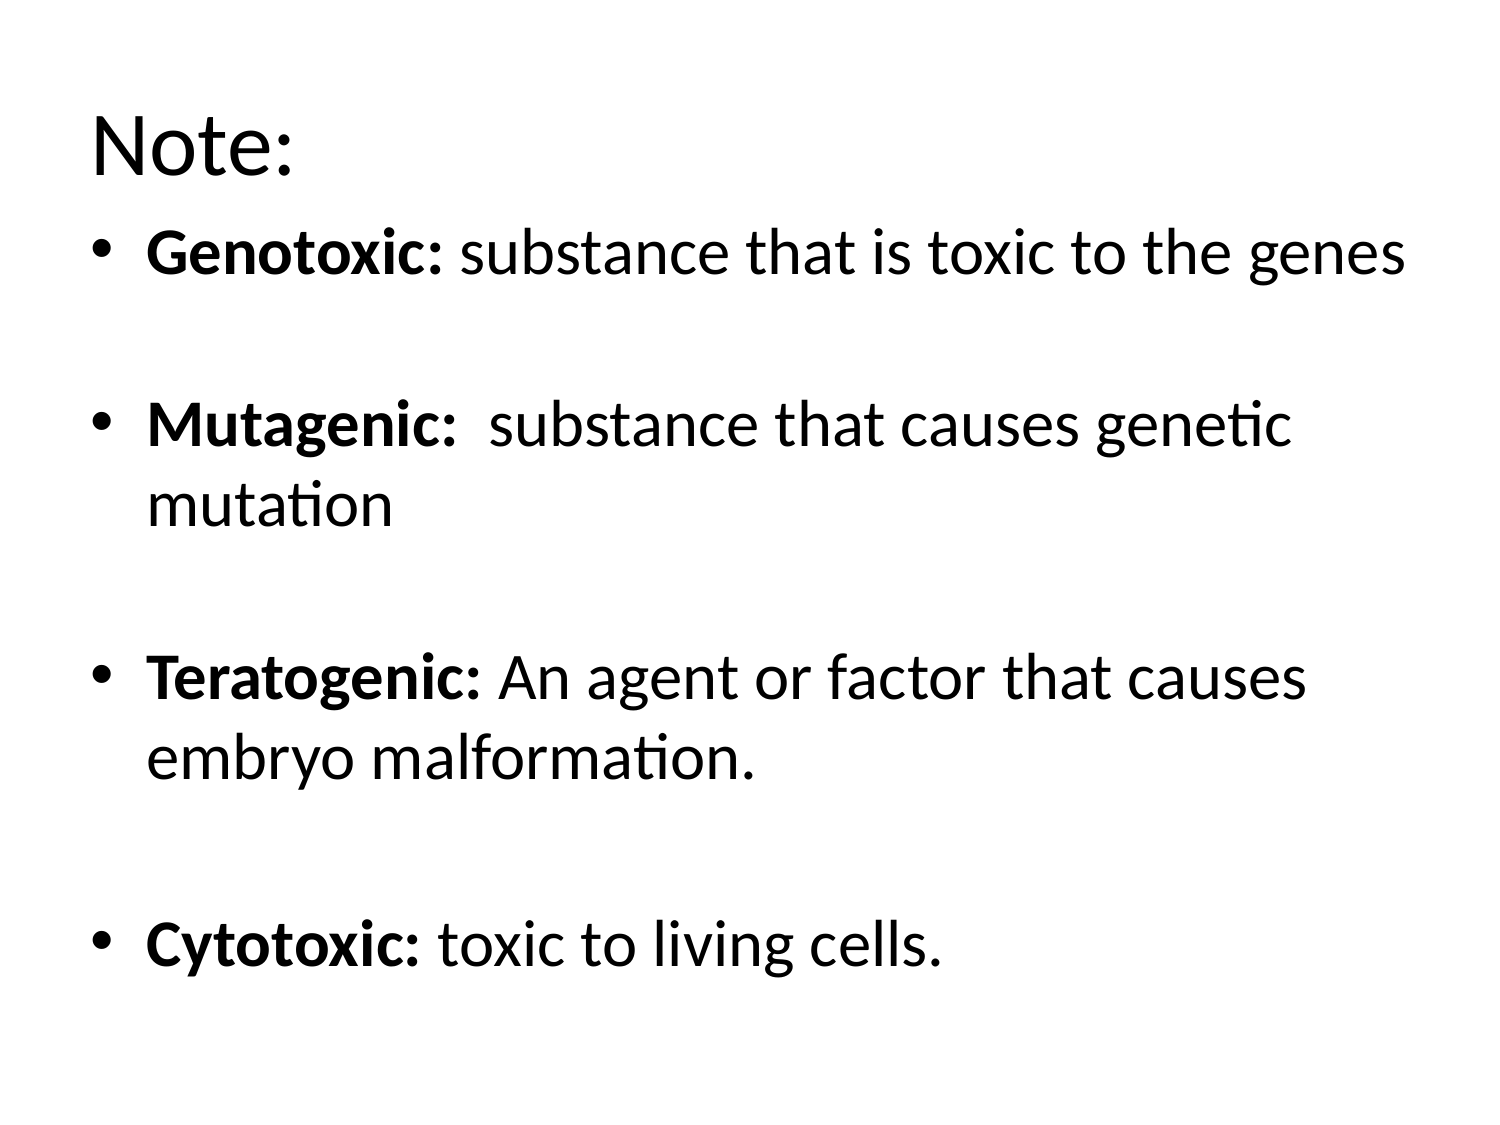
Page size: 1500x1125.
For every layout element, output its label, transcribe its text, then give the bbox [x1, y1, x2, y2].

title Note: [75, 45, 1425, 200]
list Genotoxic: substance that is toxic to the genes Mutagenic: substance that causes genetic mutation Teratogenic: An agent or factor that causes embryo malformation. Cytotoxic: toxic to living cells. [75, 200, 1425, 1005]
